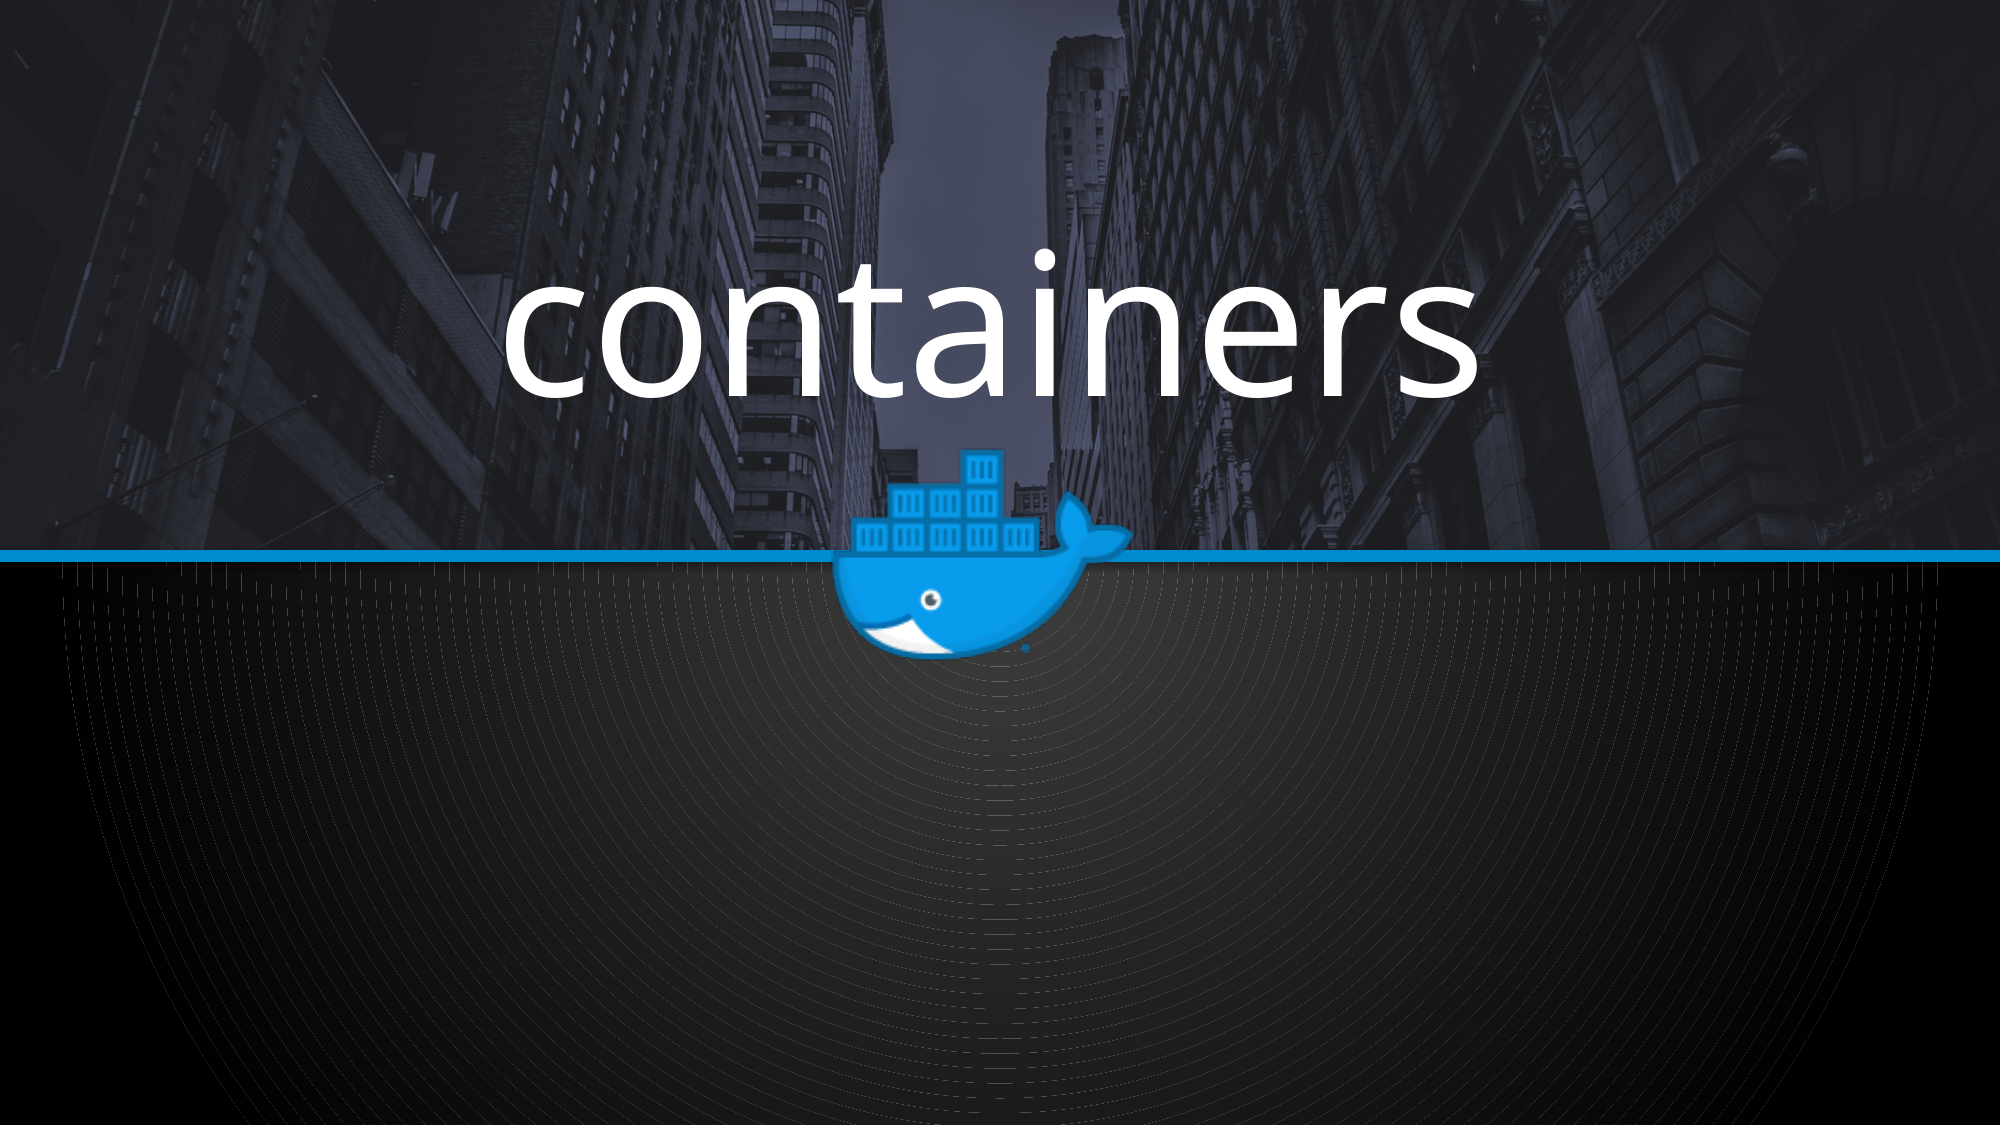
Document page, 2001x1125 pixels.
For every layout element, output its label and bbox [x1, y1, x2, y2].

text_box [0, 0, 2000, 557]
picture [802, 407, 1148, 705]
